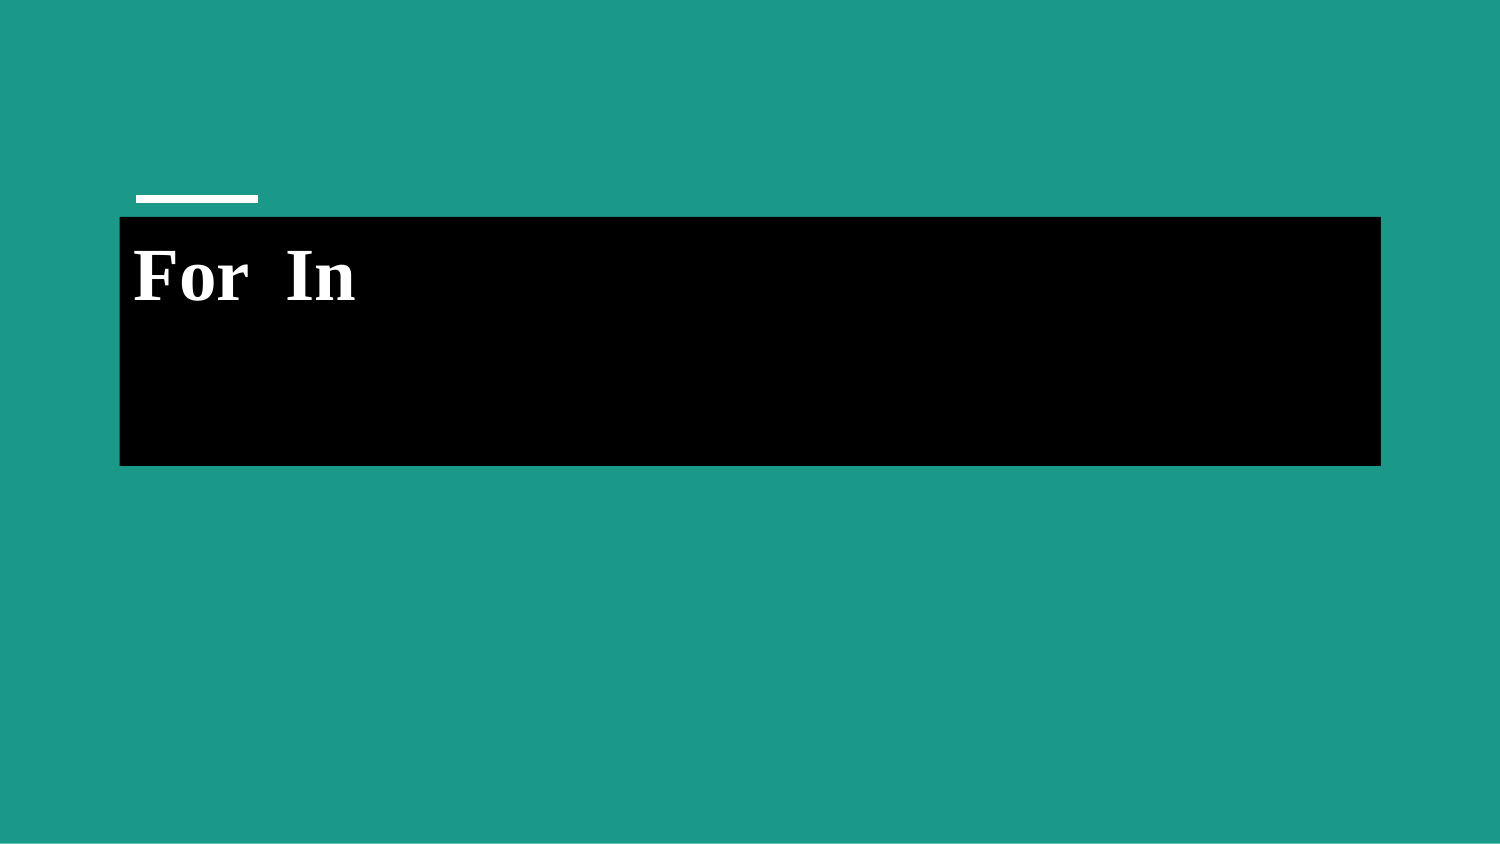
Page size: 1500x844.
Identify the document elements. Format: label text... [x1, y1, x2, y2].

text_box [0, 0, 1500, 844]
text_box For In [119, 216, 1381, 466]
